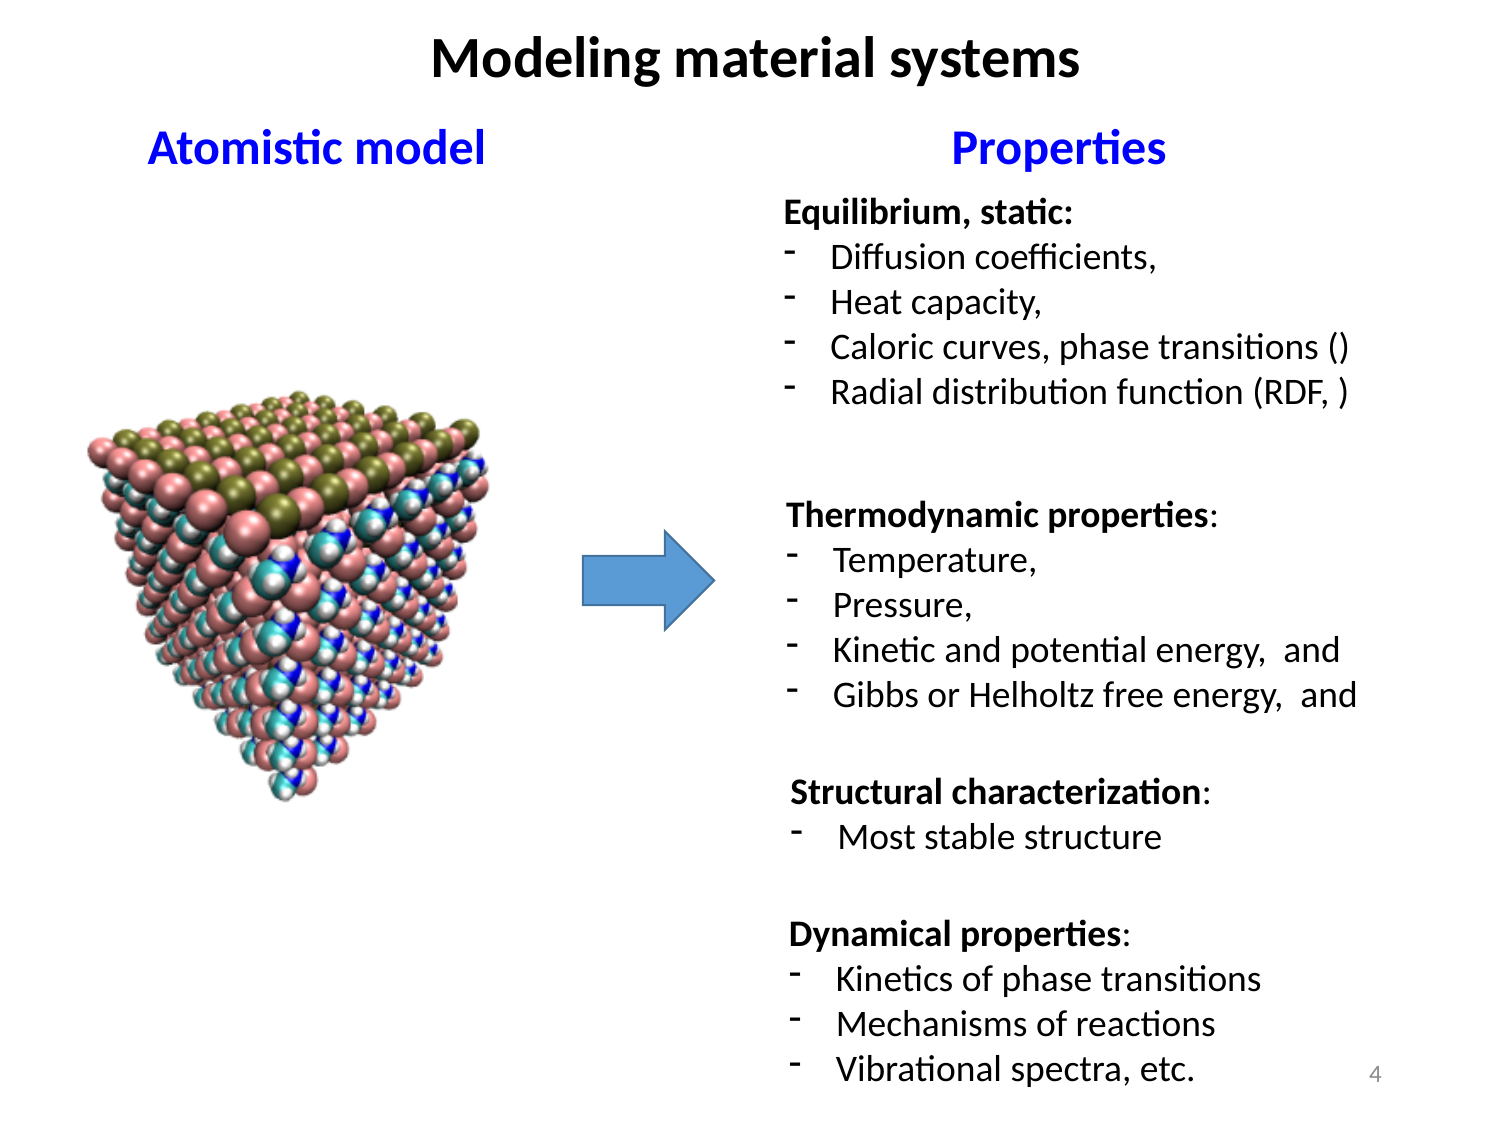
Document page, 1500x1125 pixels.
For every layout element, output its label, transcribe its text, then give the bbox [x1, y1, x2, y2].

text_box Structural characterization: Most stable structure [775, 760, 1455, 865]
text_box Atomistic model [132, 107, 502, 182]
text_box [581, 528, 716, 633]
text_box Properties [936, 107, 1182, 182]
text_box Dynamical properties: Kinetics of phase transitions Mechanisms of reactions Vibrational spectra, etc. [774, 901, 1278, 1097]
slide_number 4 [1059, 1042, 1397, 1103]
picture [71, 364, 526, 825]
text_box Modeling material systems [416, 11, 1097, 97]
